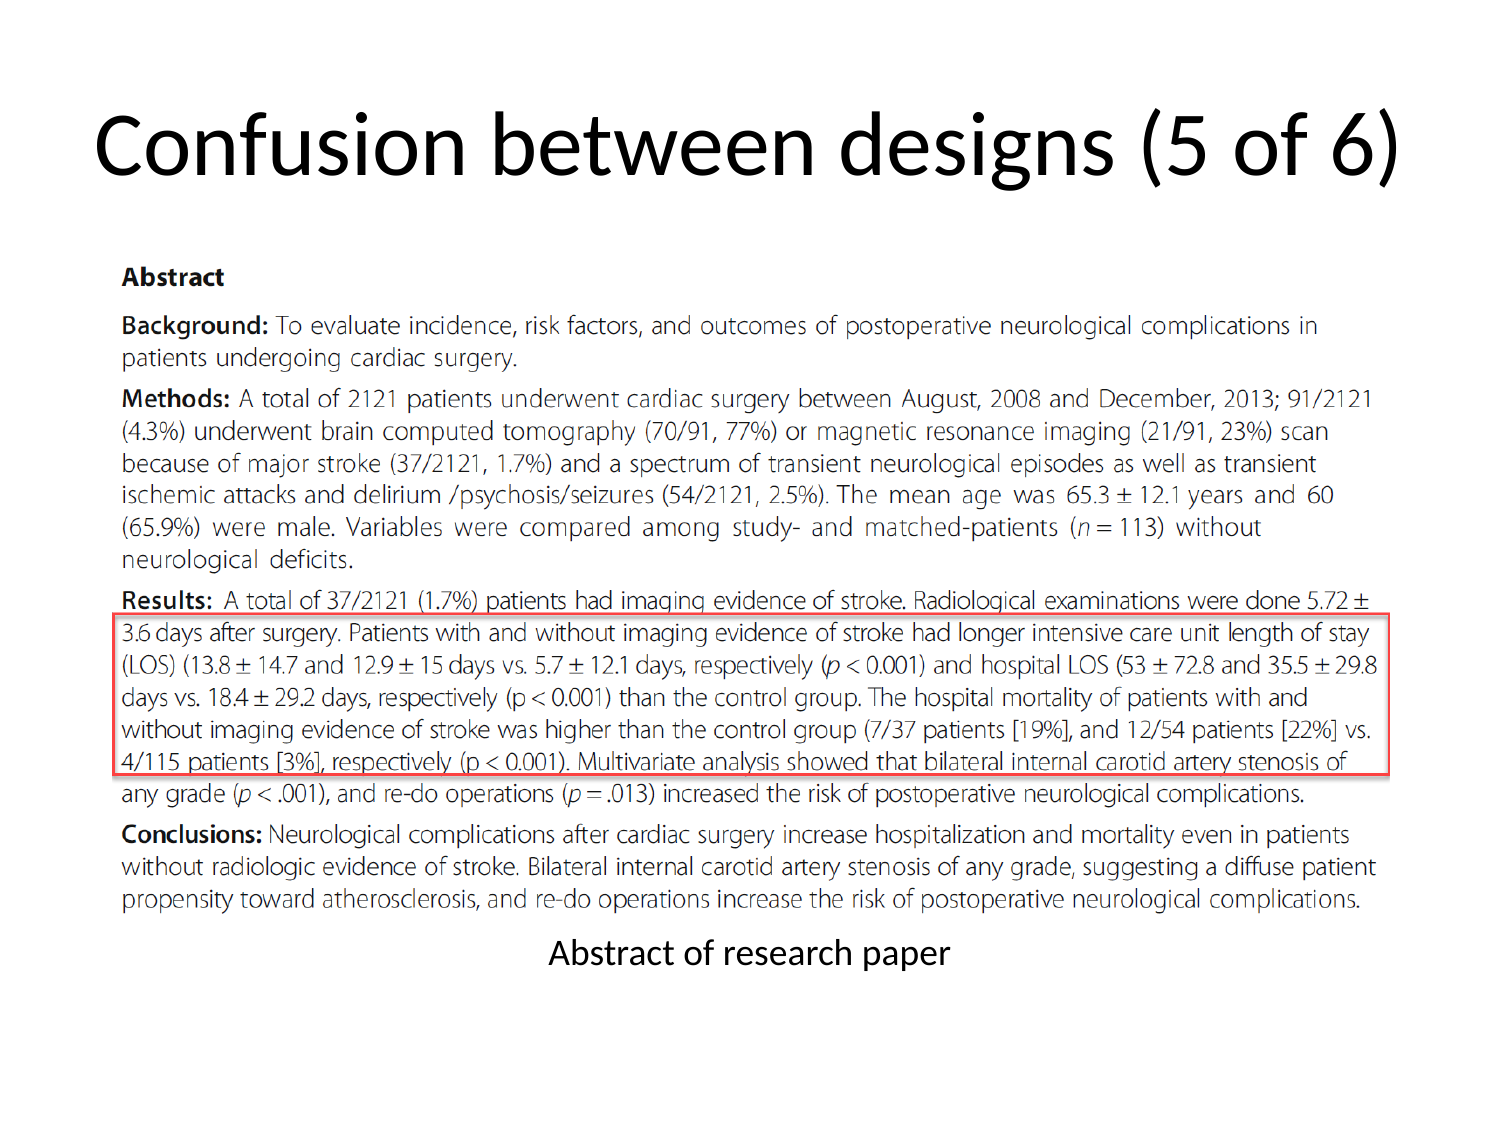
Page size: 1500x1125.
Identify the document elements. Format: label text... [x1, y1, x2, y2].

title Confusion between designs (5 of 6) [75, 45, 1425, 233]
text_box Abstract of research paper [74, 920, 1425, 1005]
picture [112, 262, 1390, 921]
